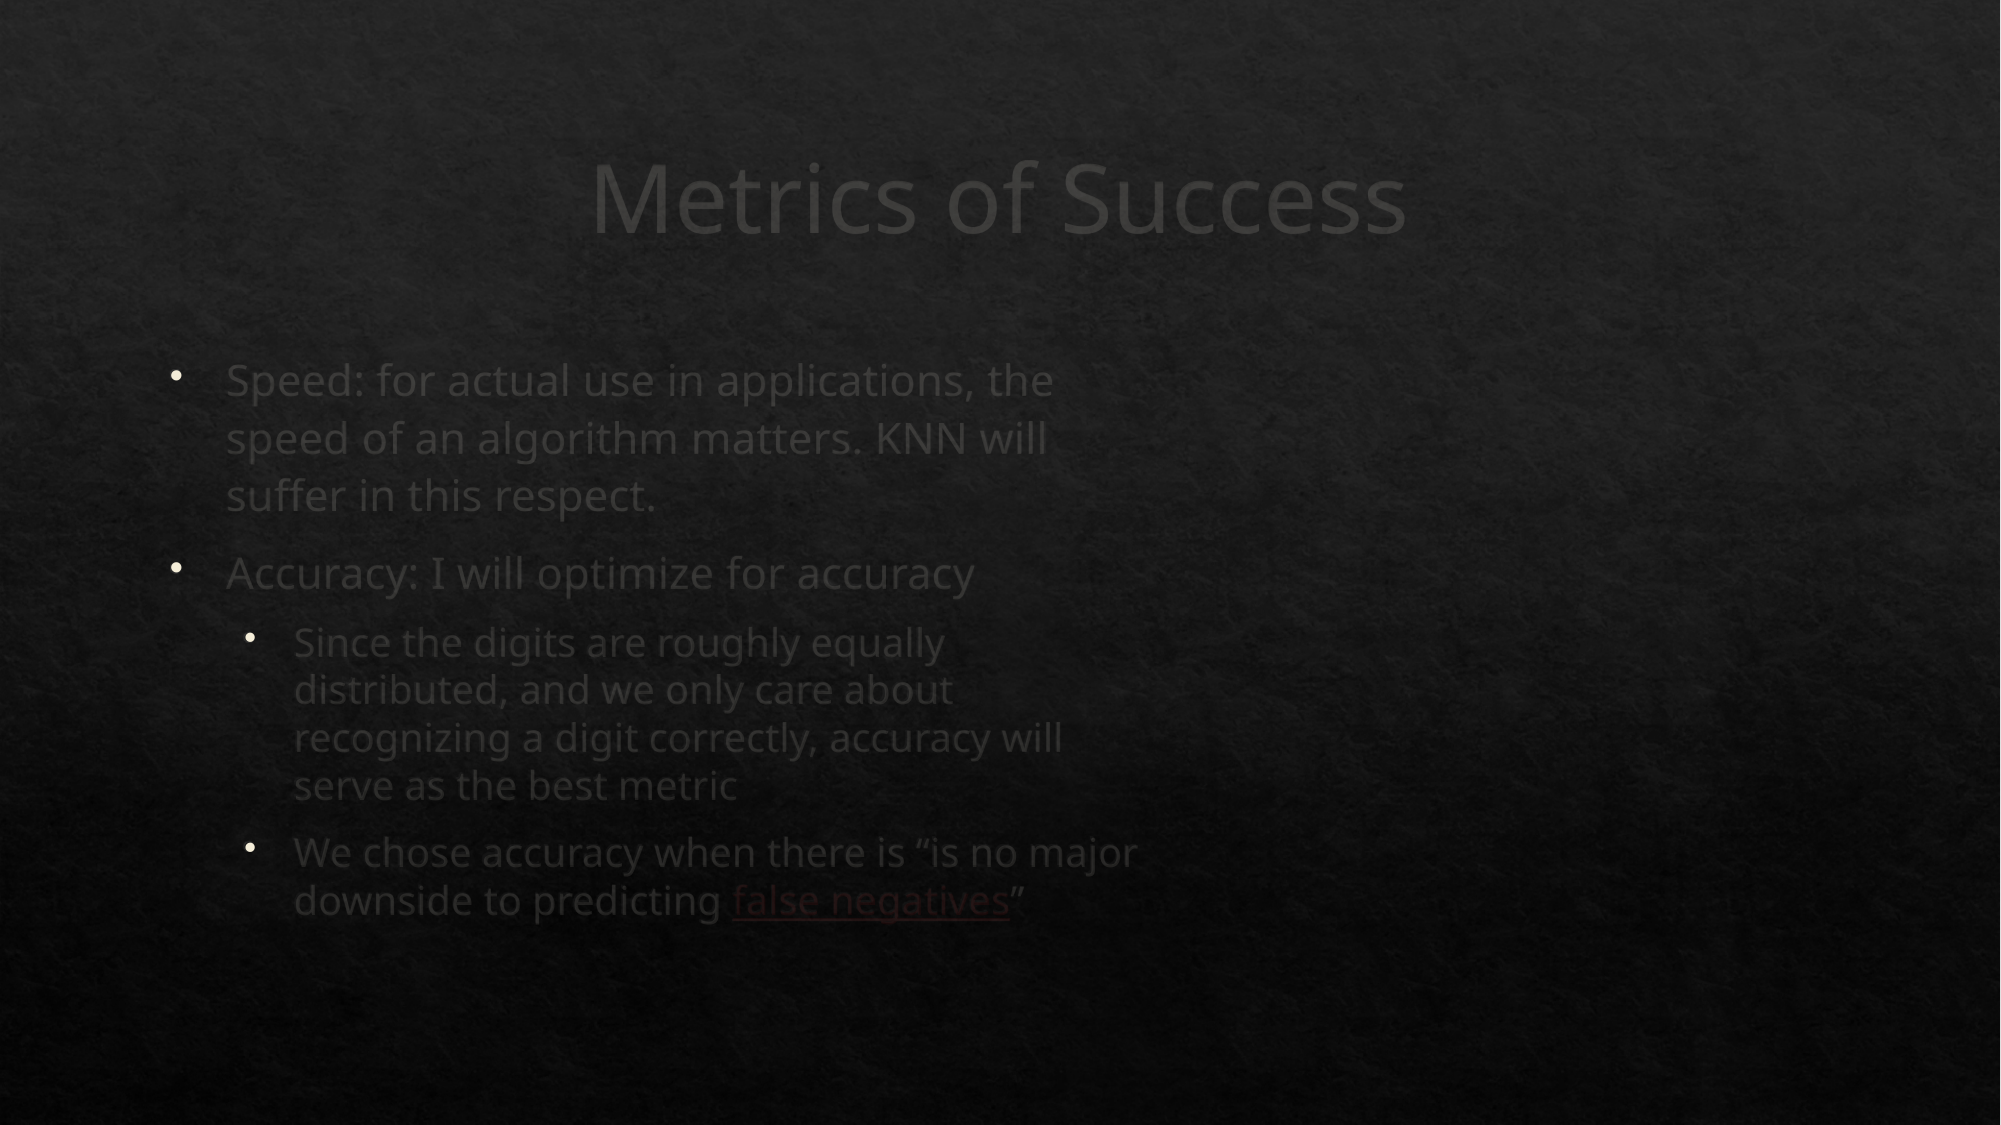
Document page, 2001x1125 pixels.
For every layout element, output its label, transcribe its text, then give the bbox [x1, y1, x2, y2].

text_box Speed: for actual use in applications, the speed of an algorithm matters. KNN will suffer in this respect. Accuracy: I will optimize for accuracy Since the digits are roughly equally distributed, and we only care about recognizing a digit correctly, accuracy will serve as the best metric We chose accuracy when there is “is no major downside to predicting false negatives” [149, 340, 1157, 950]
text_box Metrics of Success [149, 99, 1849, 307]
picture [0, 0, 2001, 1125]
